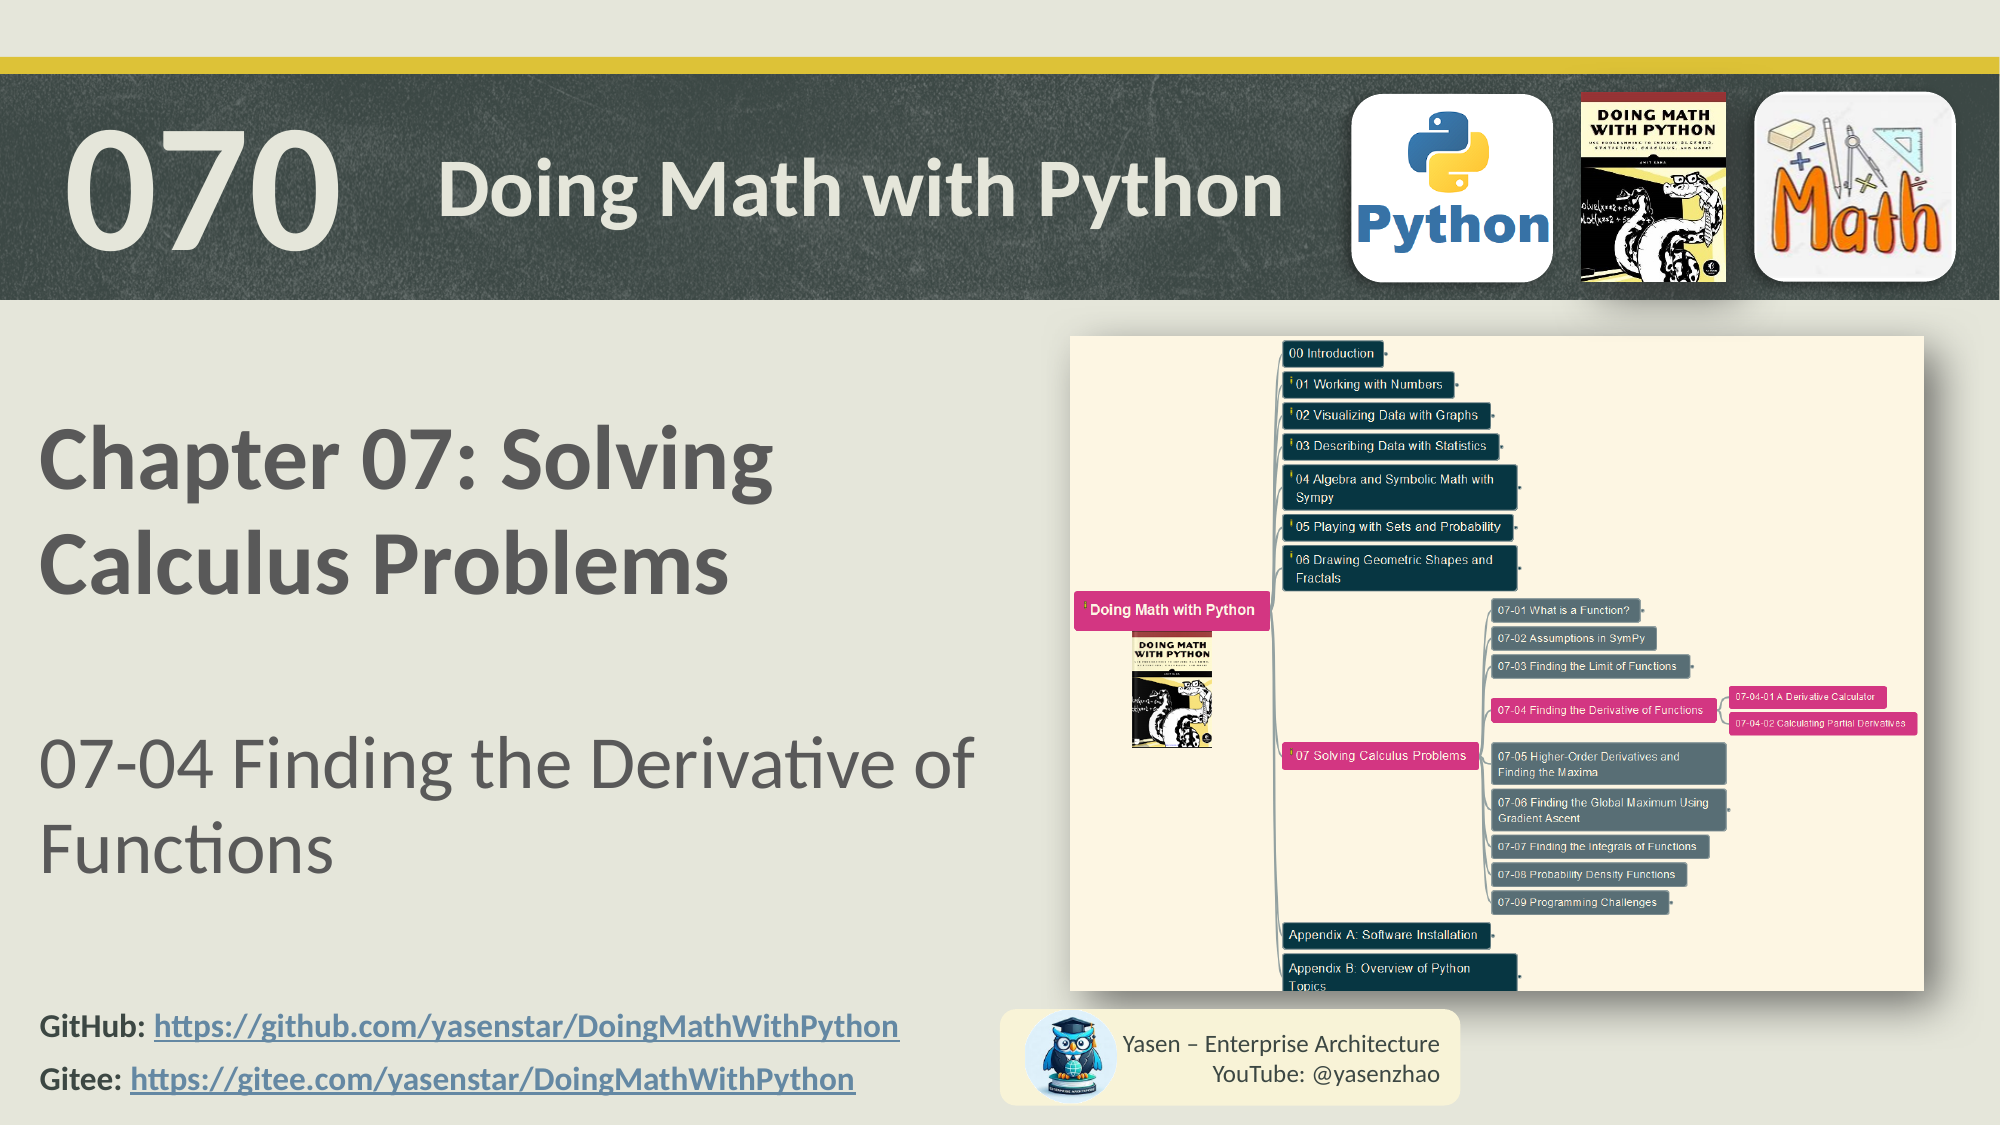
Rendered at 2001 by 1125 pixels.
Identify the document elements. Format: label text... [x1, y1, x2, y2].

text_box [999, 1009, 1461, 1106]
text_box Chapter 07: Solving Calculus Problems 07-04 Finding the Derivative of Functions [24, 355, 1034, 942]
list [1070, 336, 1924, 991]
picture [0, 74, 2000, 300]
text_box GitHub: https://github.com/yasenstar/DoingMathWithPython Gitee: https://gitee.com/yasenstar/DoingMathWithPython [24, 997, 950, 1112]
text_box 070 [48, 132, 359, 244]
title Doing Math with Python [422, 76, 1323, 300]
